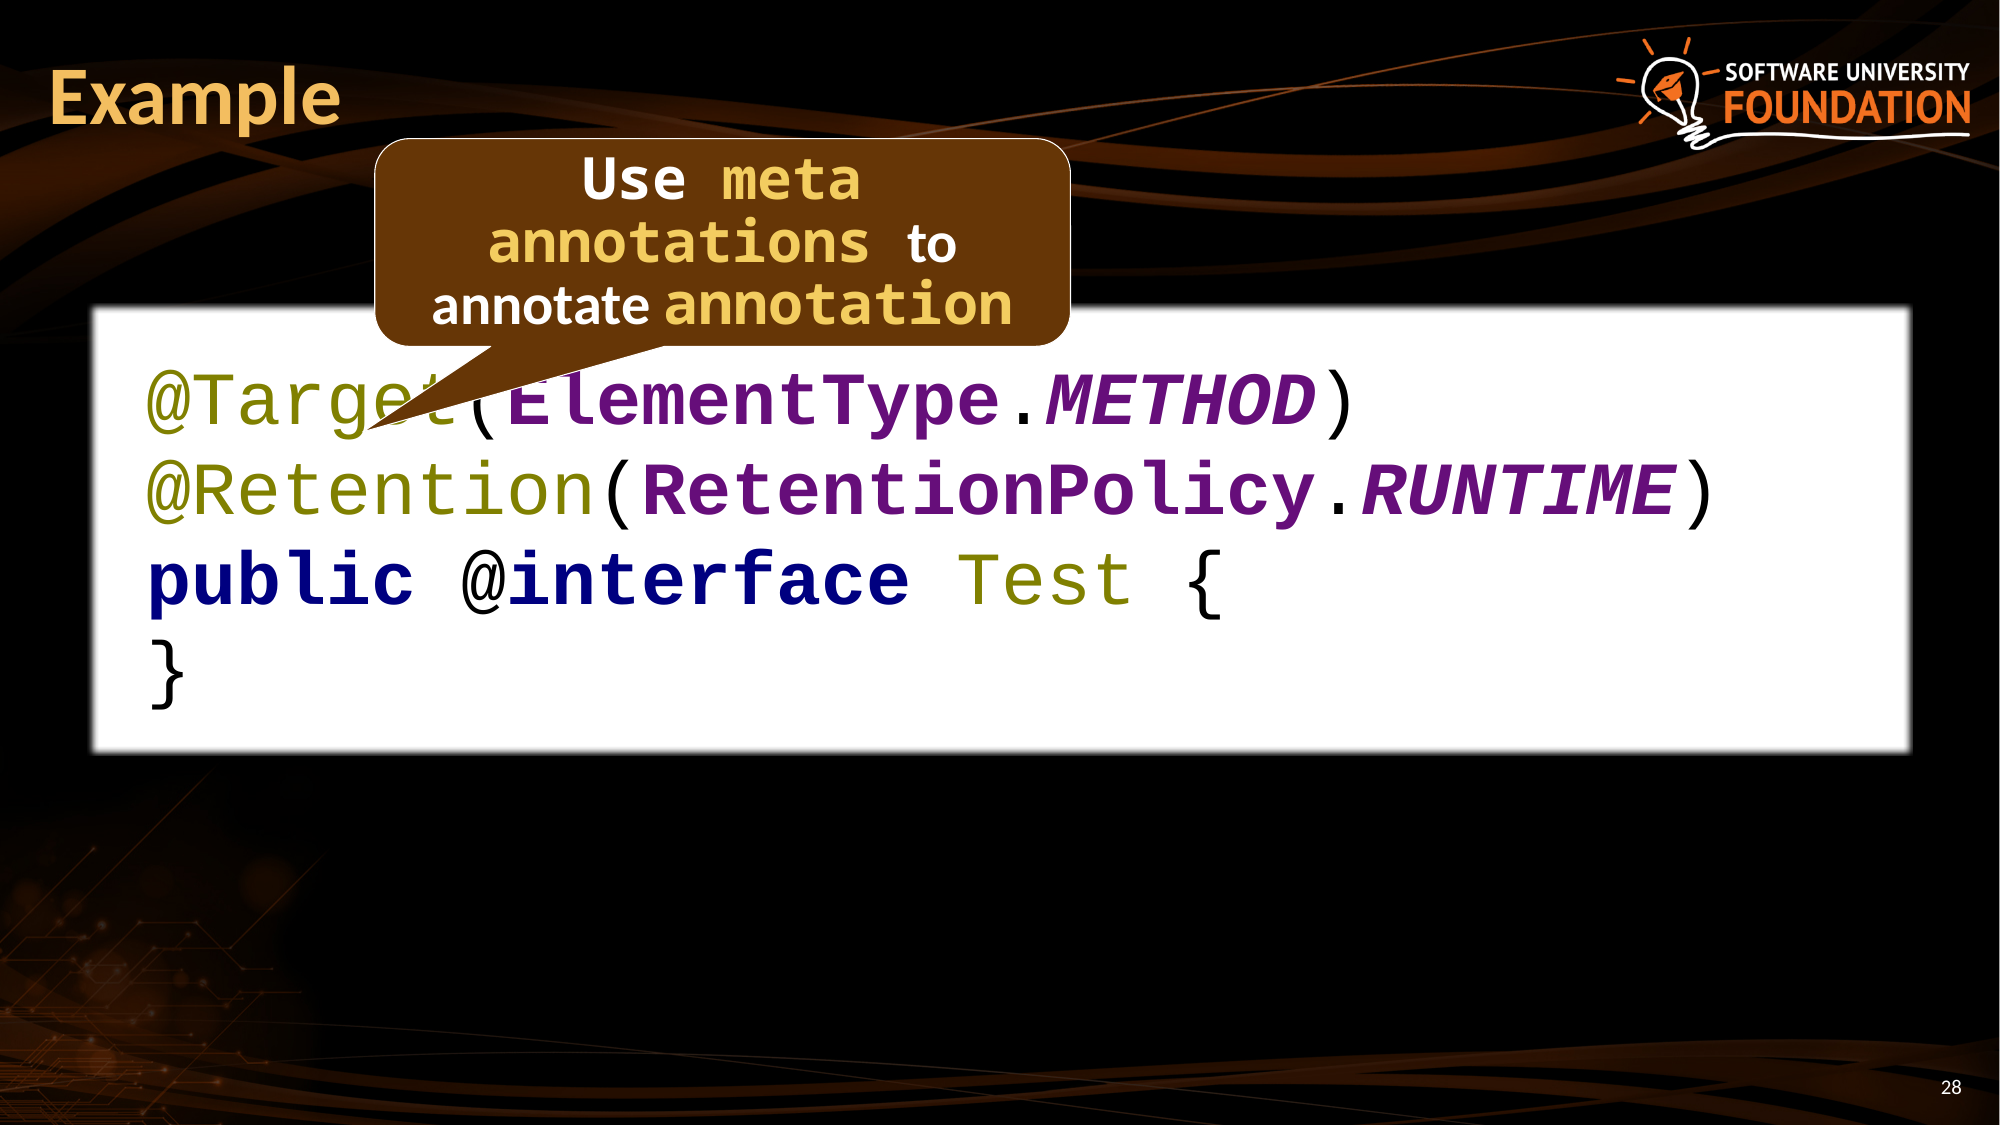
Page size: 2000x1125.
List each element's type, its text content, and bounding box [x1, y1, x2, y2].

slide_number 28 [1897, 1070, 1968, 1103]
picture [0, 0, 2000, 1125]
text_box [30, 449, 1968, 825]
text_box Use meta annotations to annotate annotation [362, 138, 1071, 432]
text_box @Target(ElementType.METHOD) @Retention(RetentionPolicy.RUNTIME) public @interface Test { } [96, 312, 1906, 449]
title Example [30, 6, 1602, 189]
